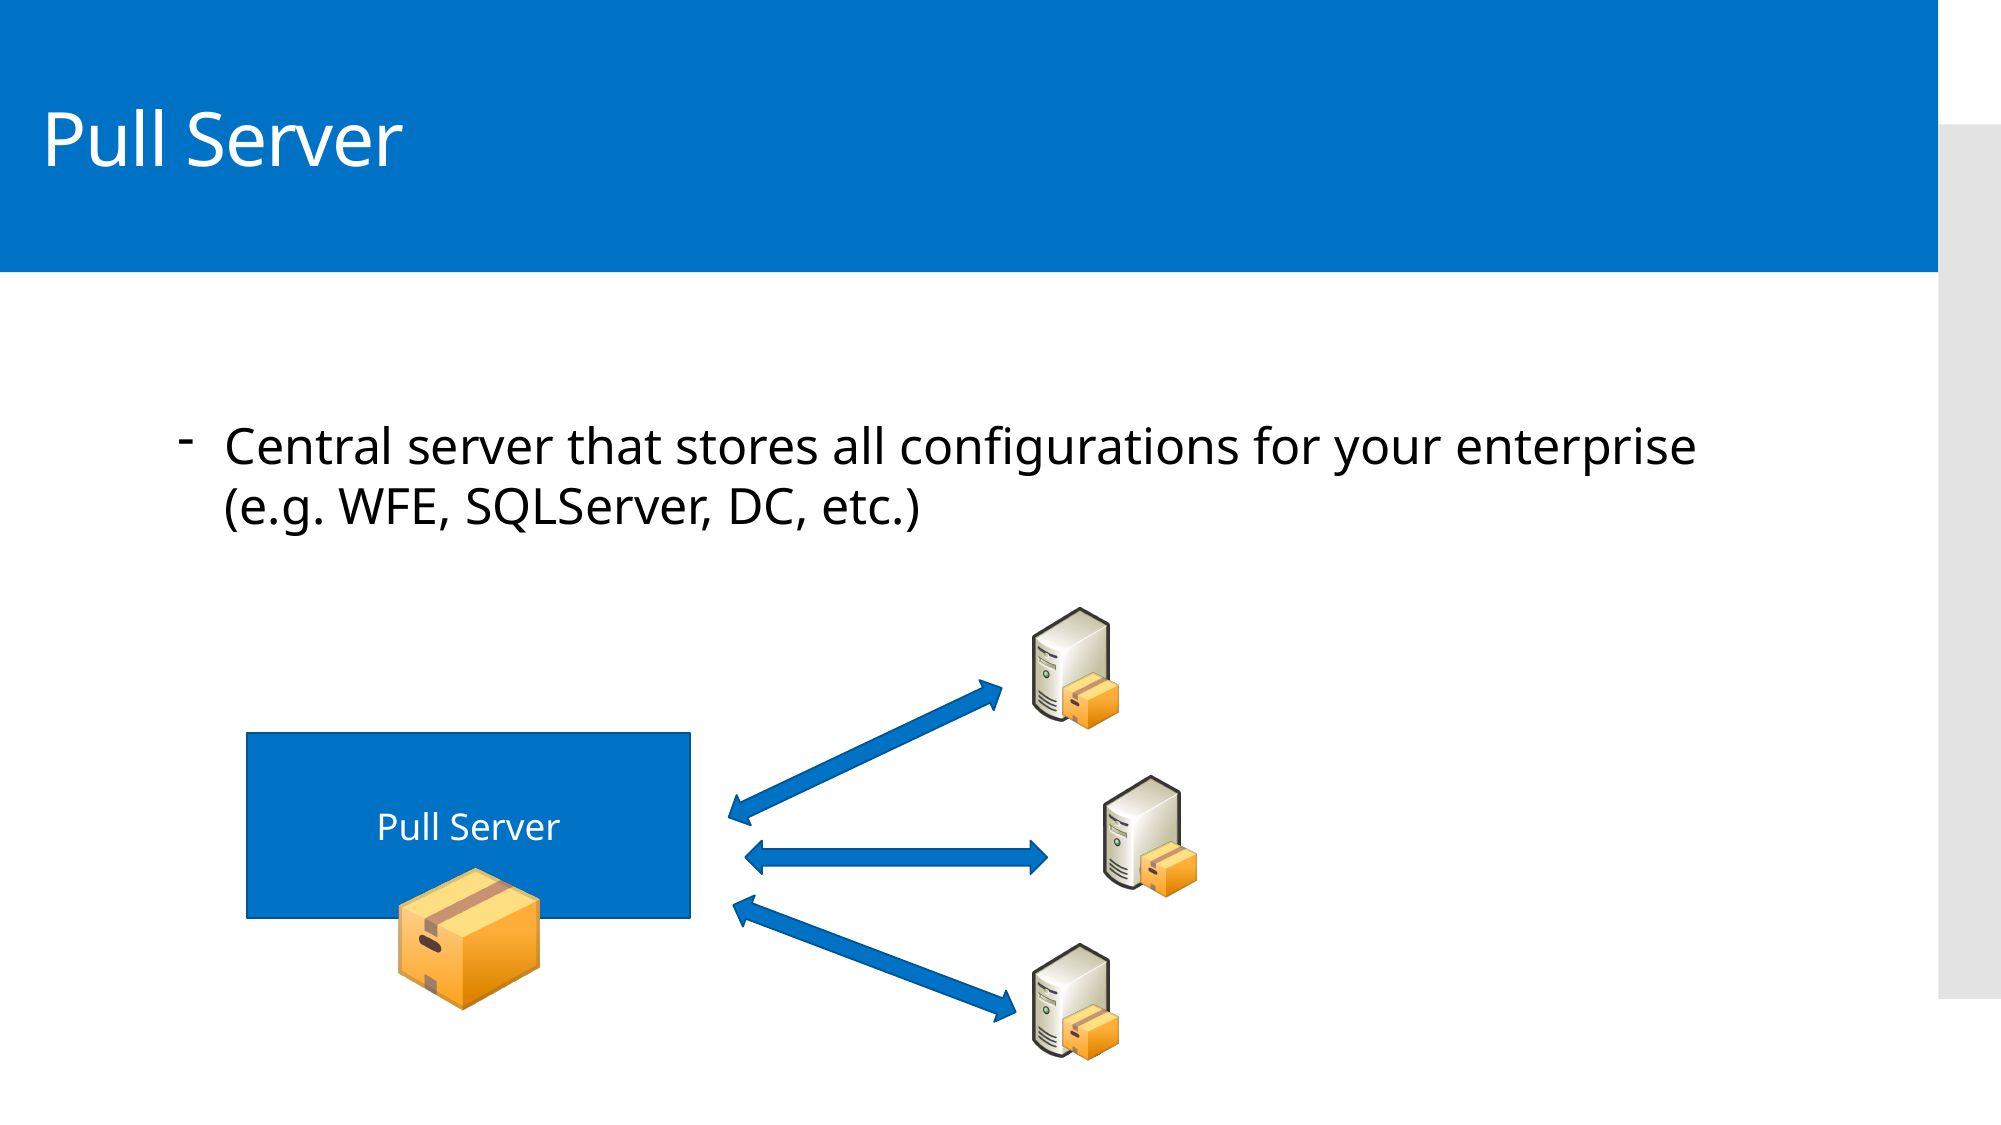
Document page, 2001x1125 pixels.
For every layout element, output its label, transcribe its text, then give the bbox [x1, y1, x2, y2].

text_box [727, 679, 1003, 827]
picture [1031, 943, 1123, 1065]
text_box [732, 894, 1017, 1023]
text_box Pull Server [246, 732, 691, 919]
picture [1031, 607, 1123, 733]
picture [1103, 775, 1201, 902]
title Pull Server [26, 26, 1870, 257]
text_box Central server that stores all configurations for your enterprise (e.g. WFE, SQLServer, DC, etc.) [162, 407, 1757, 543]
picture [387, 857, 550, 1019]
text_box [744, 839, 1048, 875]
